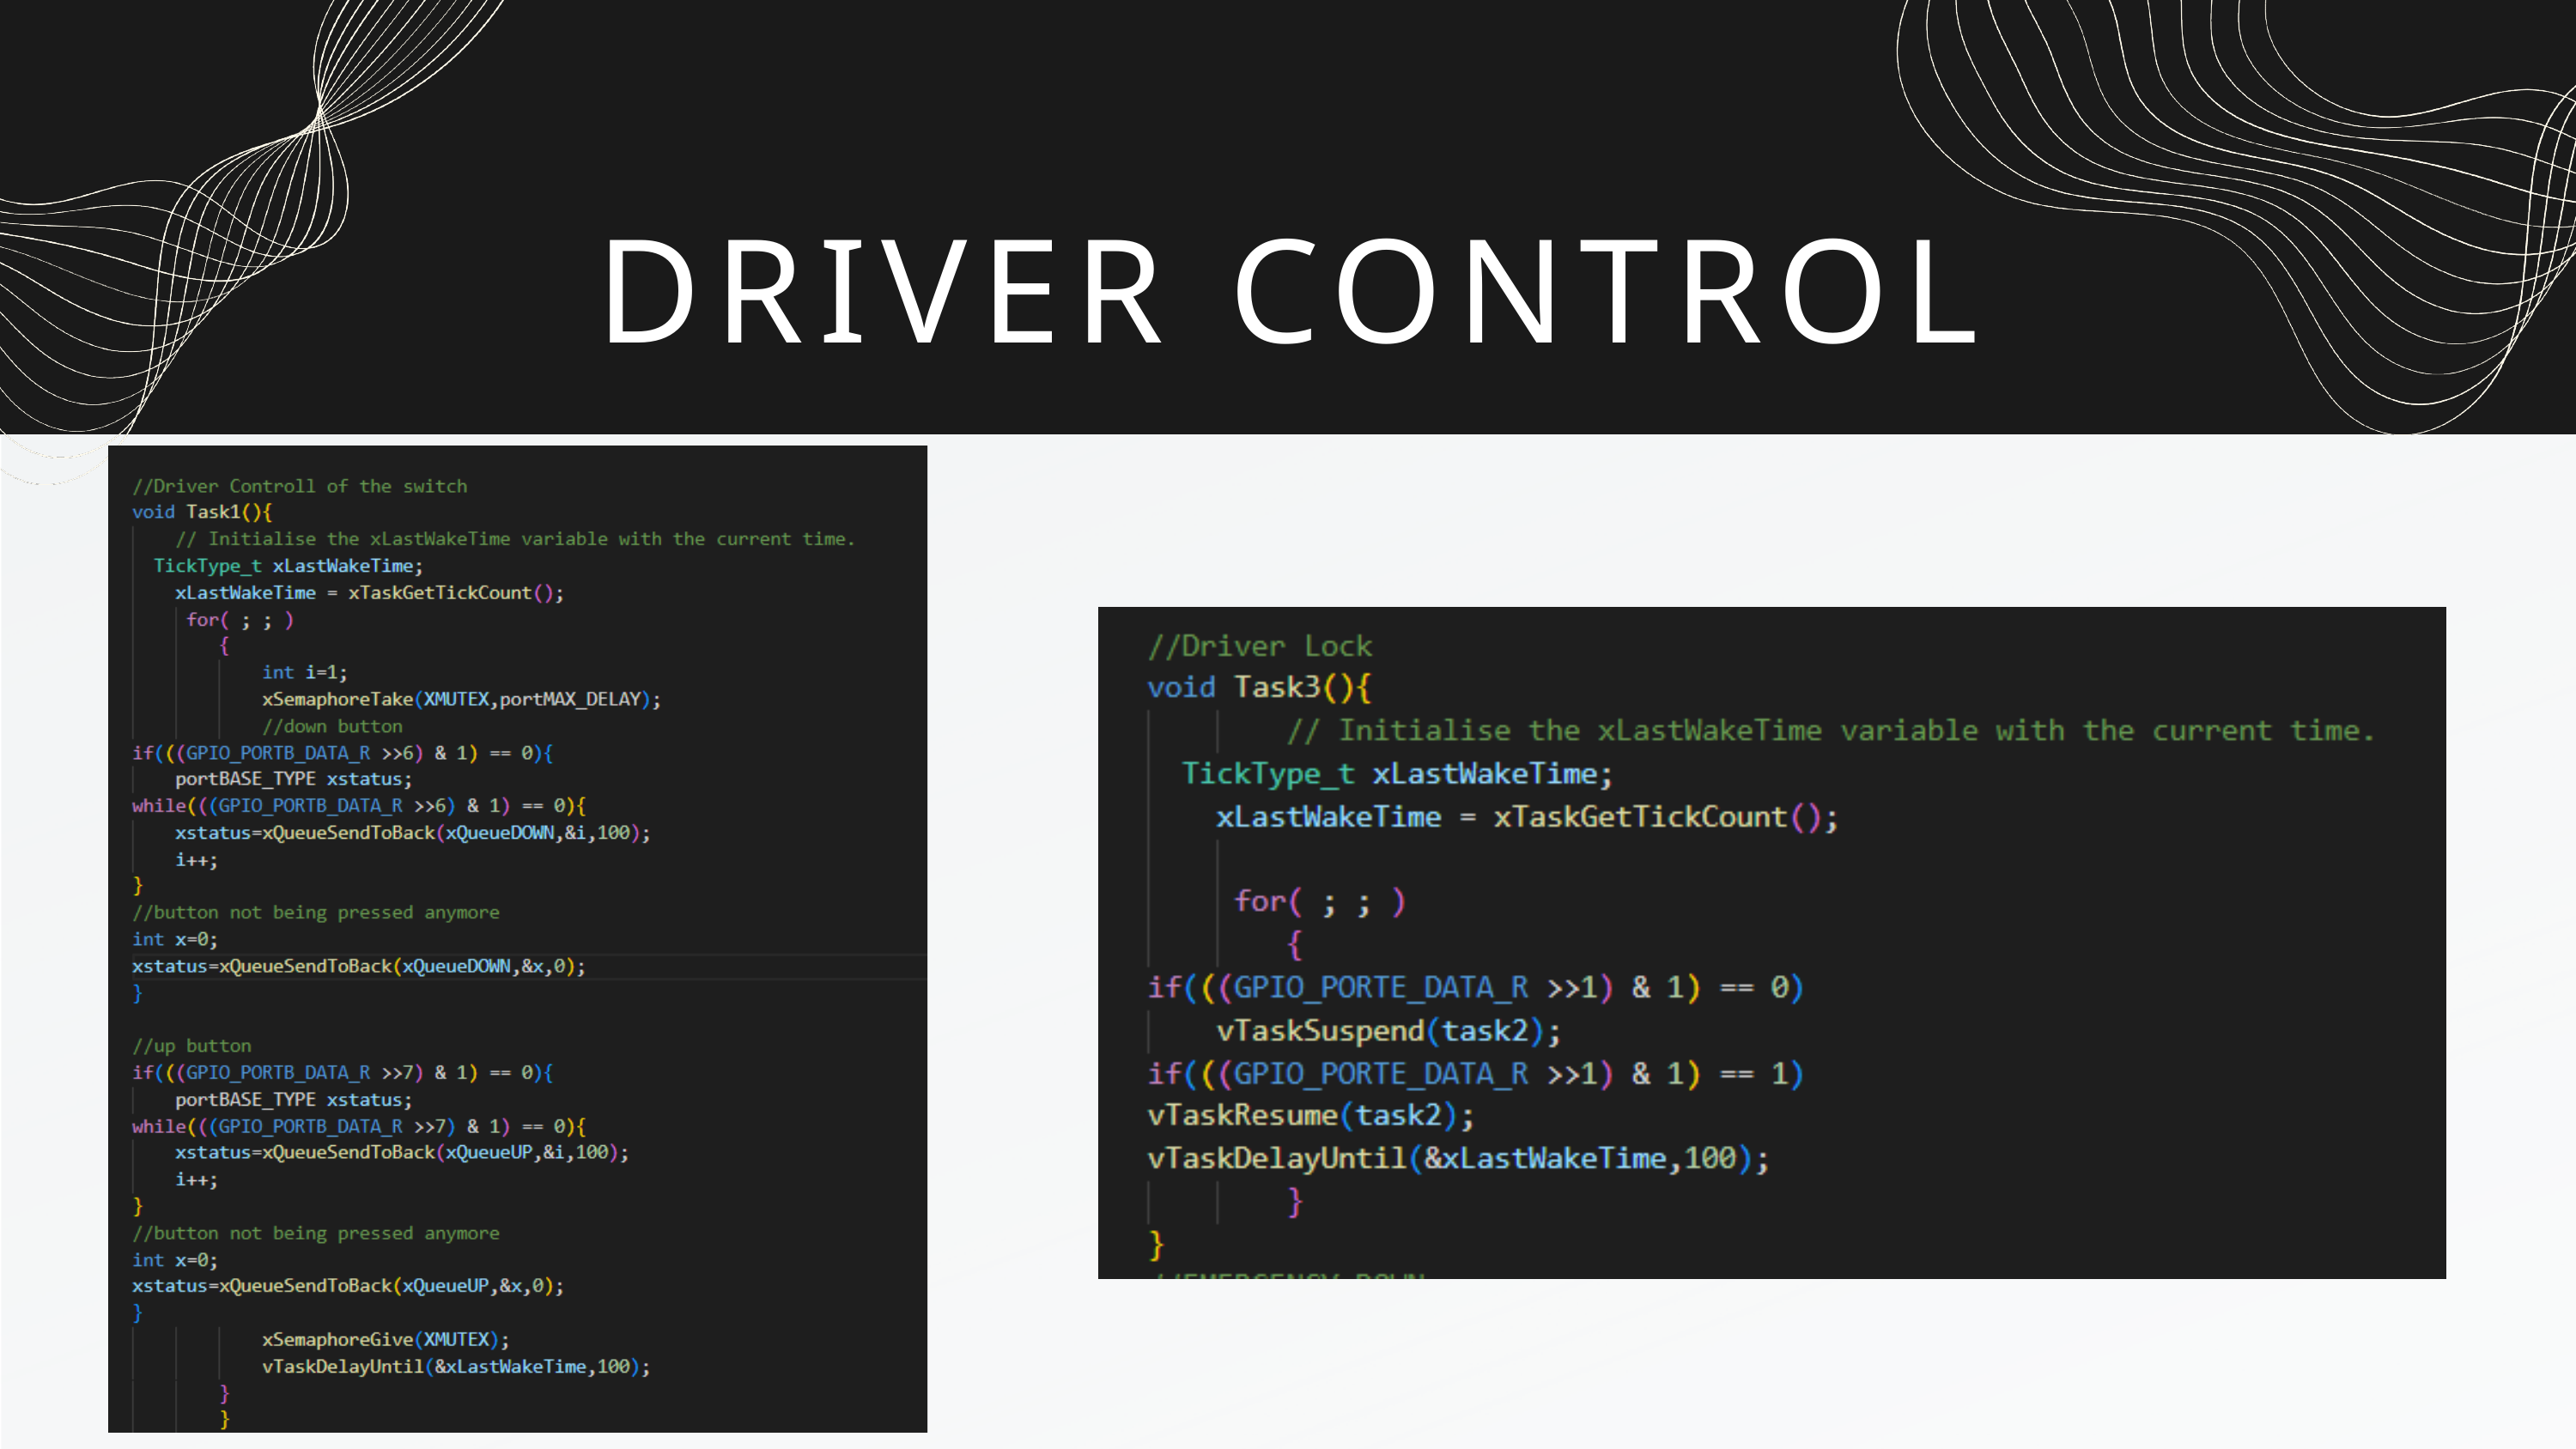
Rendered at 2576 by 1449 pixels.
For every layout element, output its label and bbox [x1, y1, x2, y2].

picture [0, 0, 2576, 1449]
text_box [548, 0, 1891, 435]
